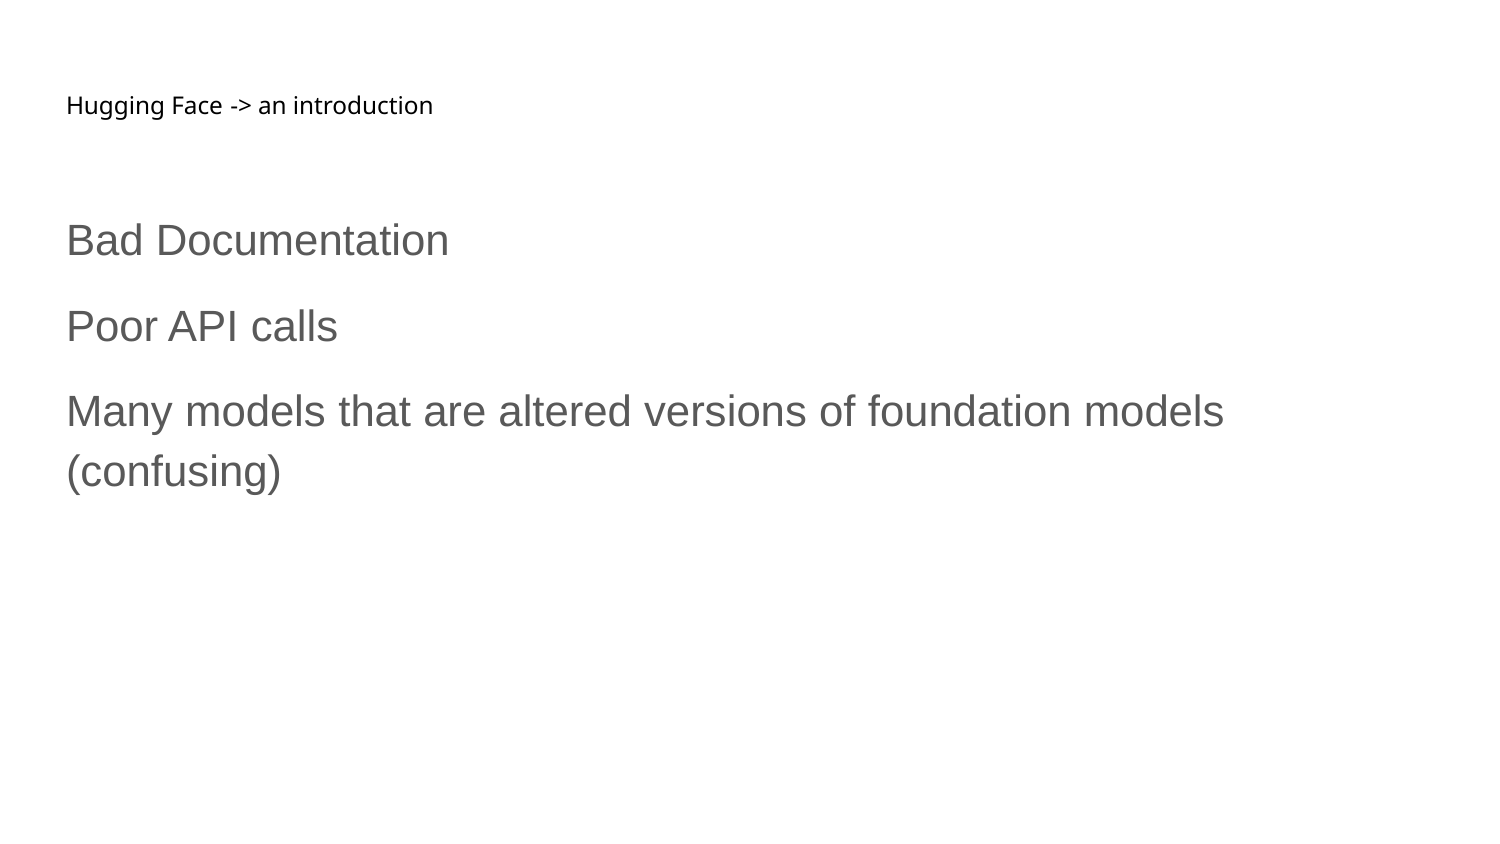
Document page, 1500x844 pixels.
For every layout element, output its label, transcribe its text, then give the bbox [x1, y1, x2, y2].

title Hugging Face -> an introduction [51, 72, 1449, 167]
list Bad Documentation Poor API calls Many models that are altered versions of foundation models (confusing) [51, 189, 1449, 750]
